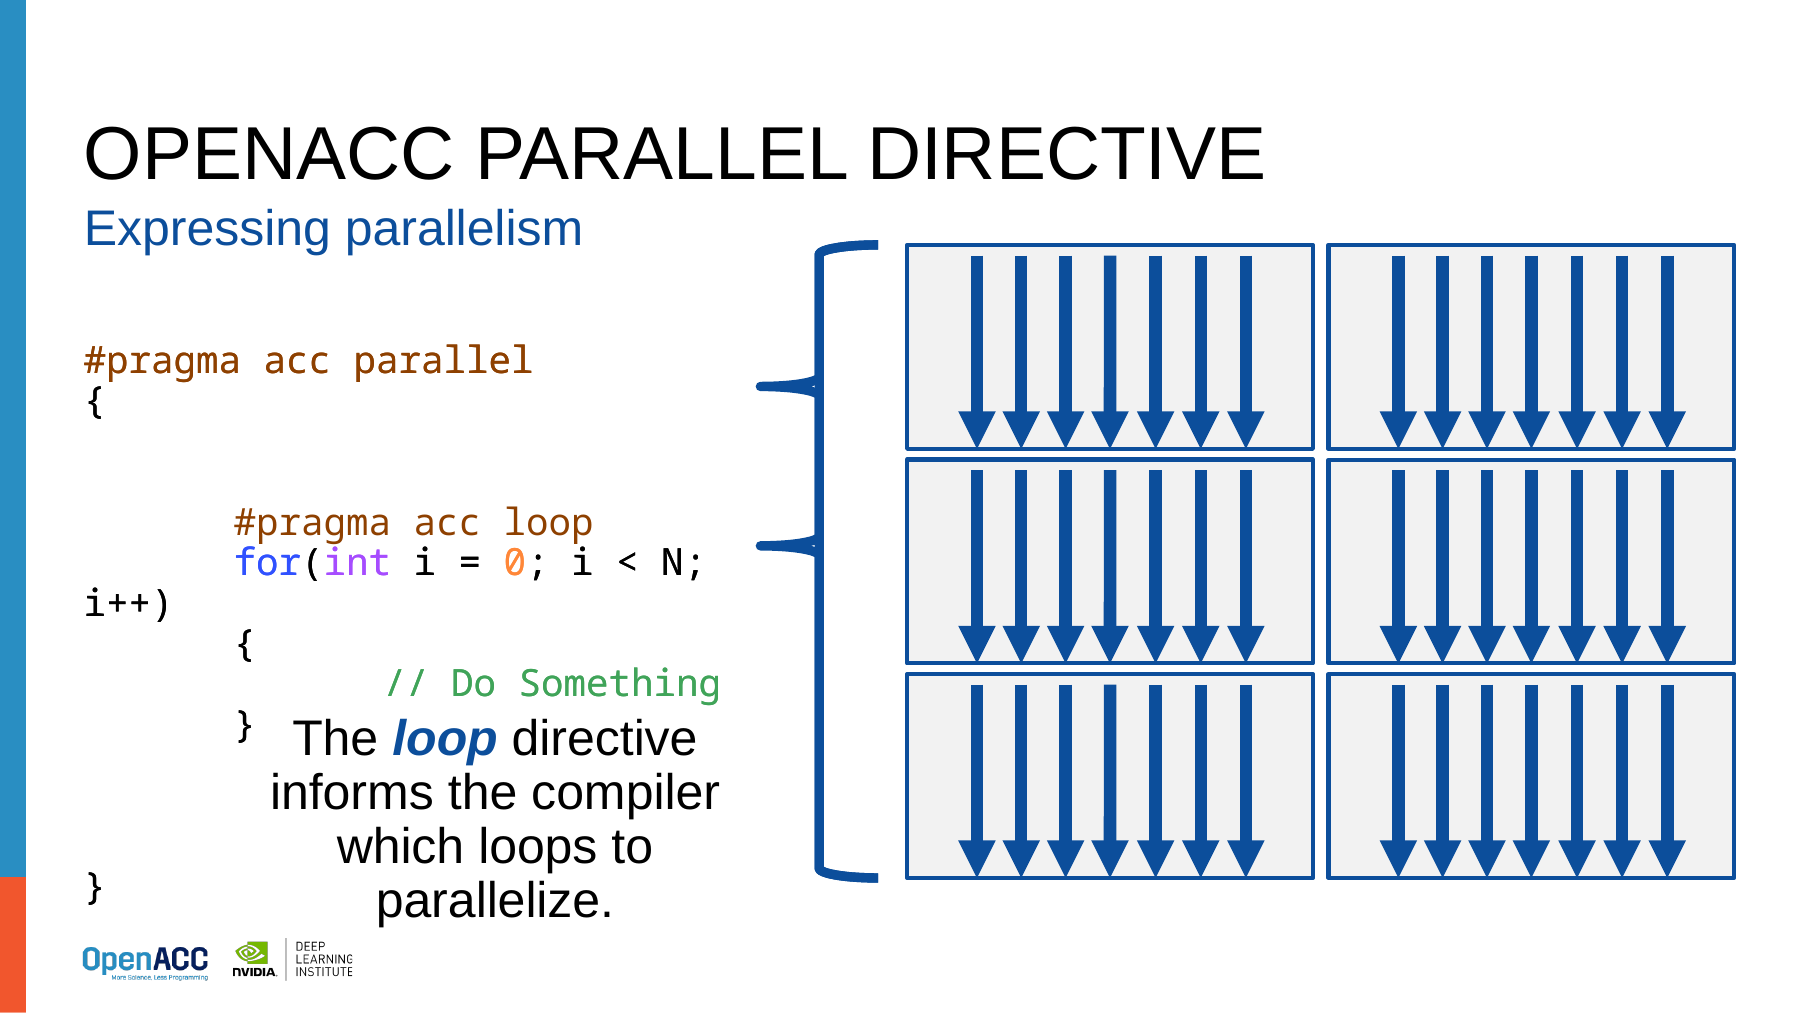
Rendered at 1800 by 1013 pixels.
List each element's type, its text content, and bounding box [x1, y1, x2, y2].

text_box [906, 244, 1314, 450]
title OPENACC PARALLEL DIRECTIVE [68, 106, 1706, 194]
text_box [1328, 673, 1735, 879]
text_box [1328, 459, 1735, 664]
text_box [1328, 244, 1735, 450]
text_box [780, 377, 819, 396]
picture [81, 946, 208, 981]
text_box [906, 459, 1314, 664]
picture [233, 938, 353, 981]
text_box [760, 244, 879, 878]
text_box #pragma acc parallel { #pragma acc loop for(int i = 0; i < N; i++) { // Do Something } } [68, 350, 780, 898]
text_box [906, 673, 1314, 879]
list Expressing parallelism [68, 194, 1706, 282]
text_box The loop directive informs the compiler which loops to parallelize. [220, 703, 770, 937]
